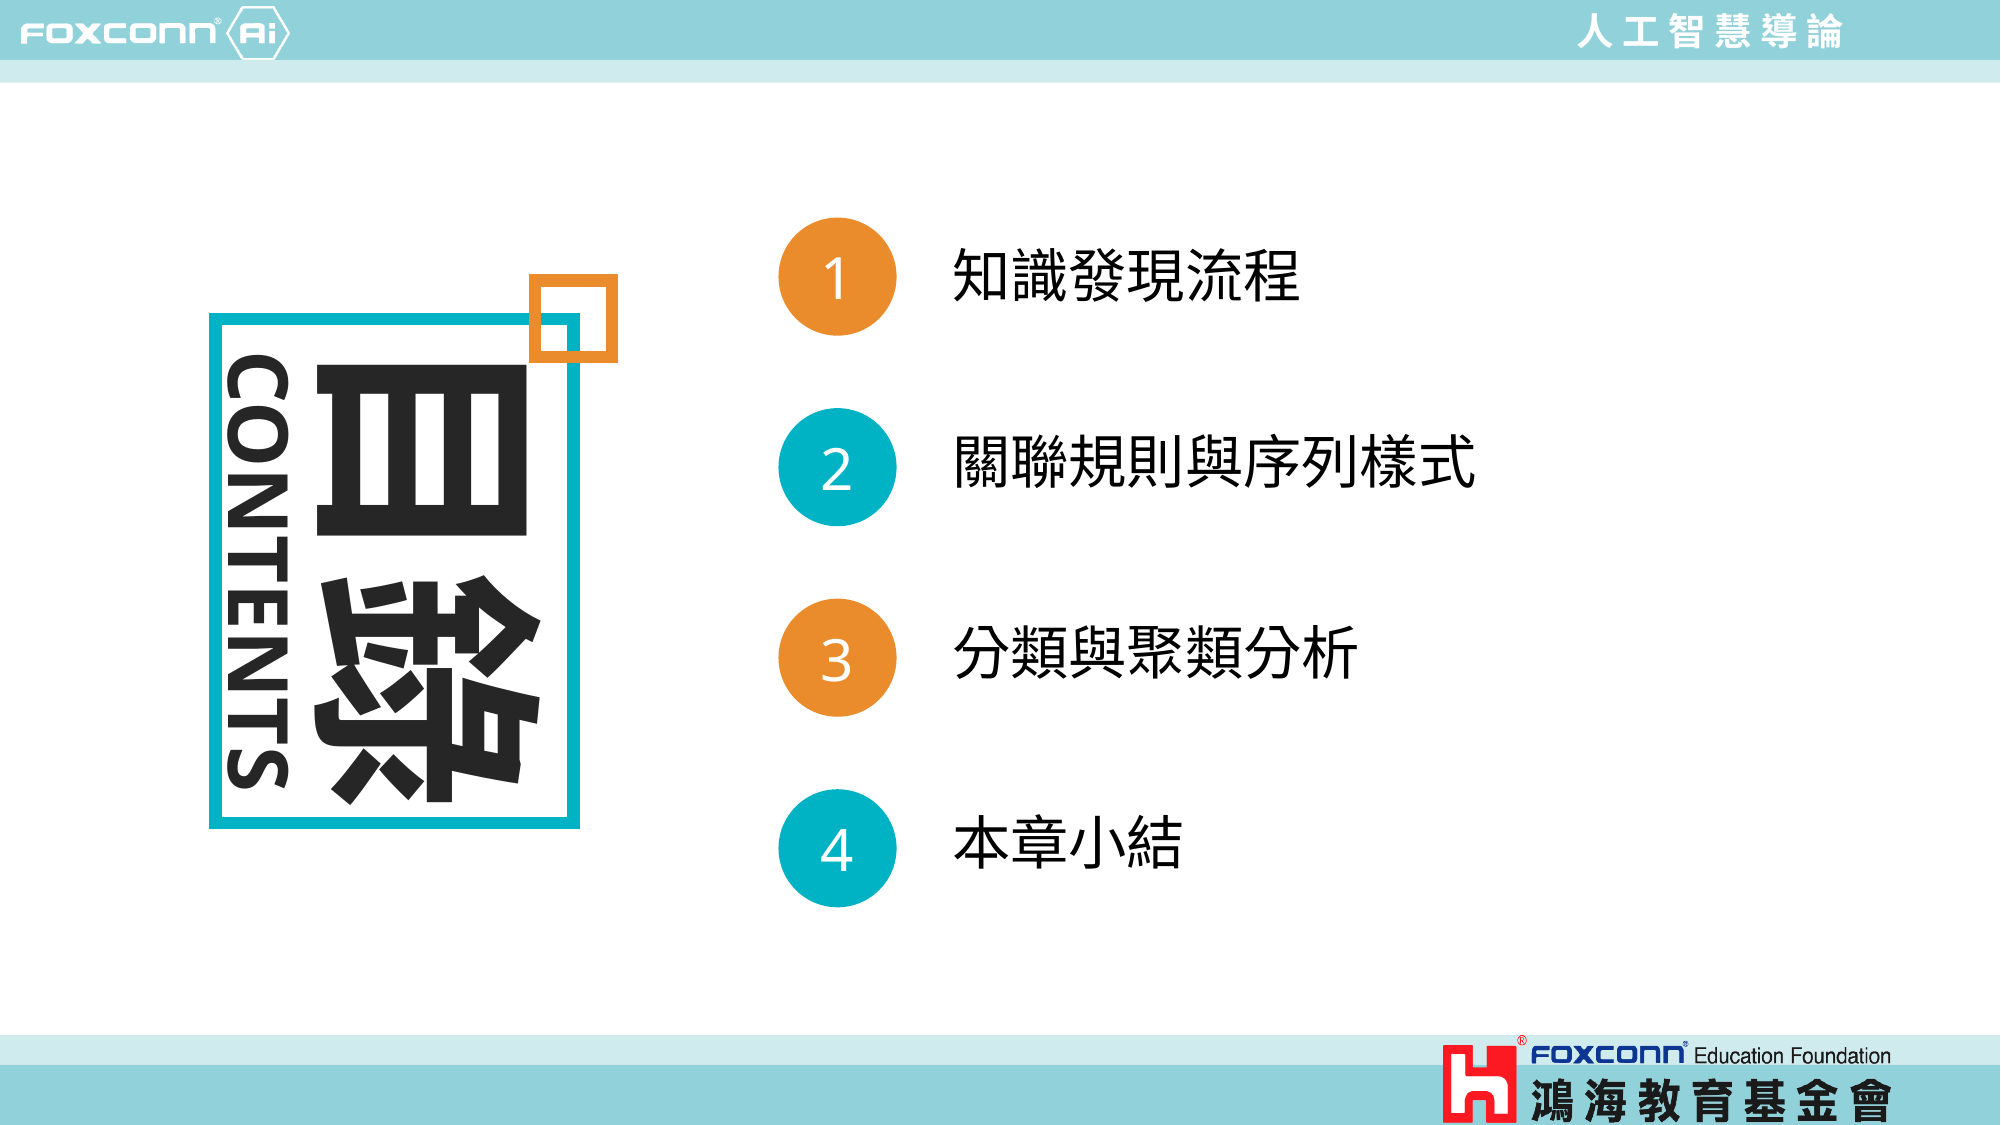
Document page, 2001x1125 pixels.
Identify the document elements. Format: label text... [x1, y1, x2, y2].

list 關聯規則與序列樣式 [937, 425, 1863, 509]
list 本章小結 [937, 807, 1863, 890]
list 知識發現流程 [937, 239, 1863, 323]
picture [1443, 1035, 1891, 1123]
list 分類與聚類分析 [937, 616, 1863, 699]
picture [21, 6, 290, 60]
